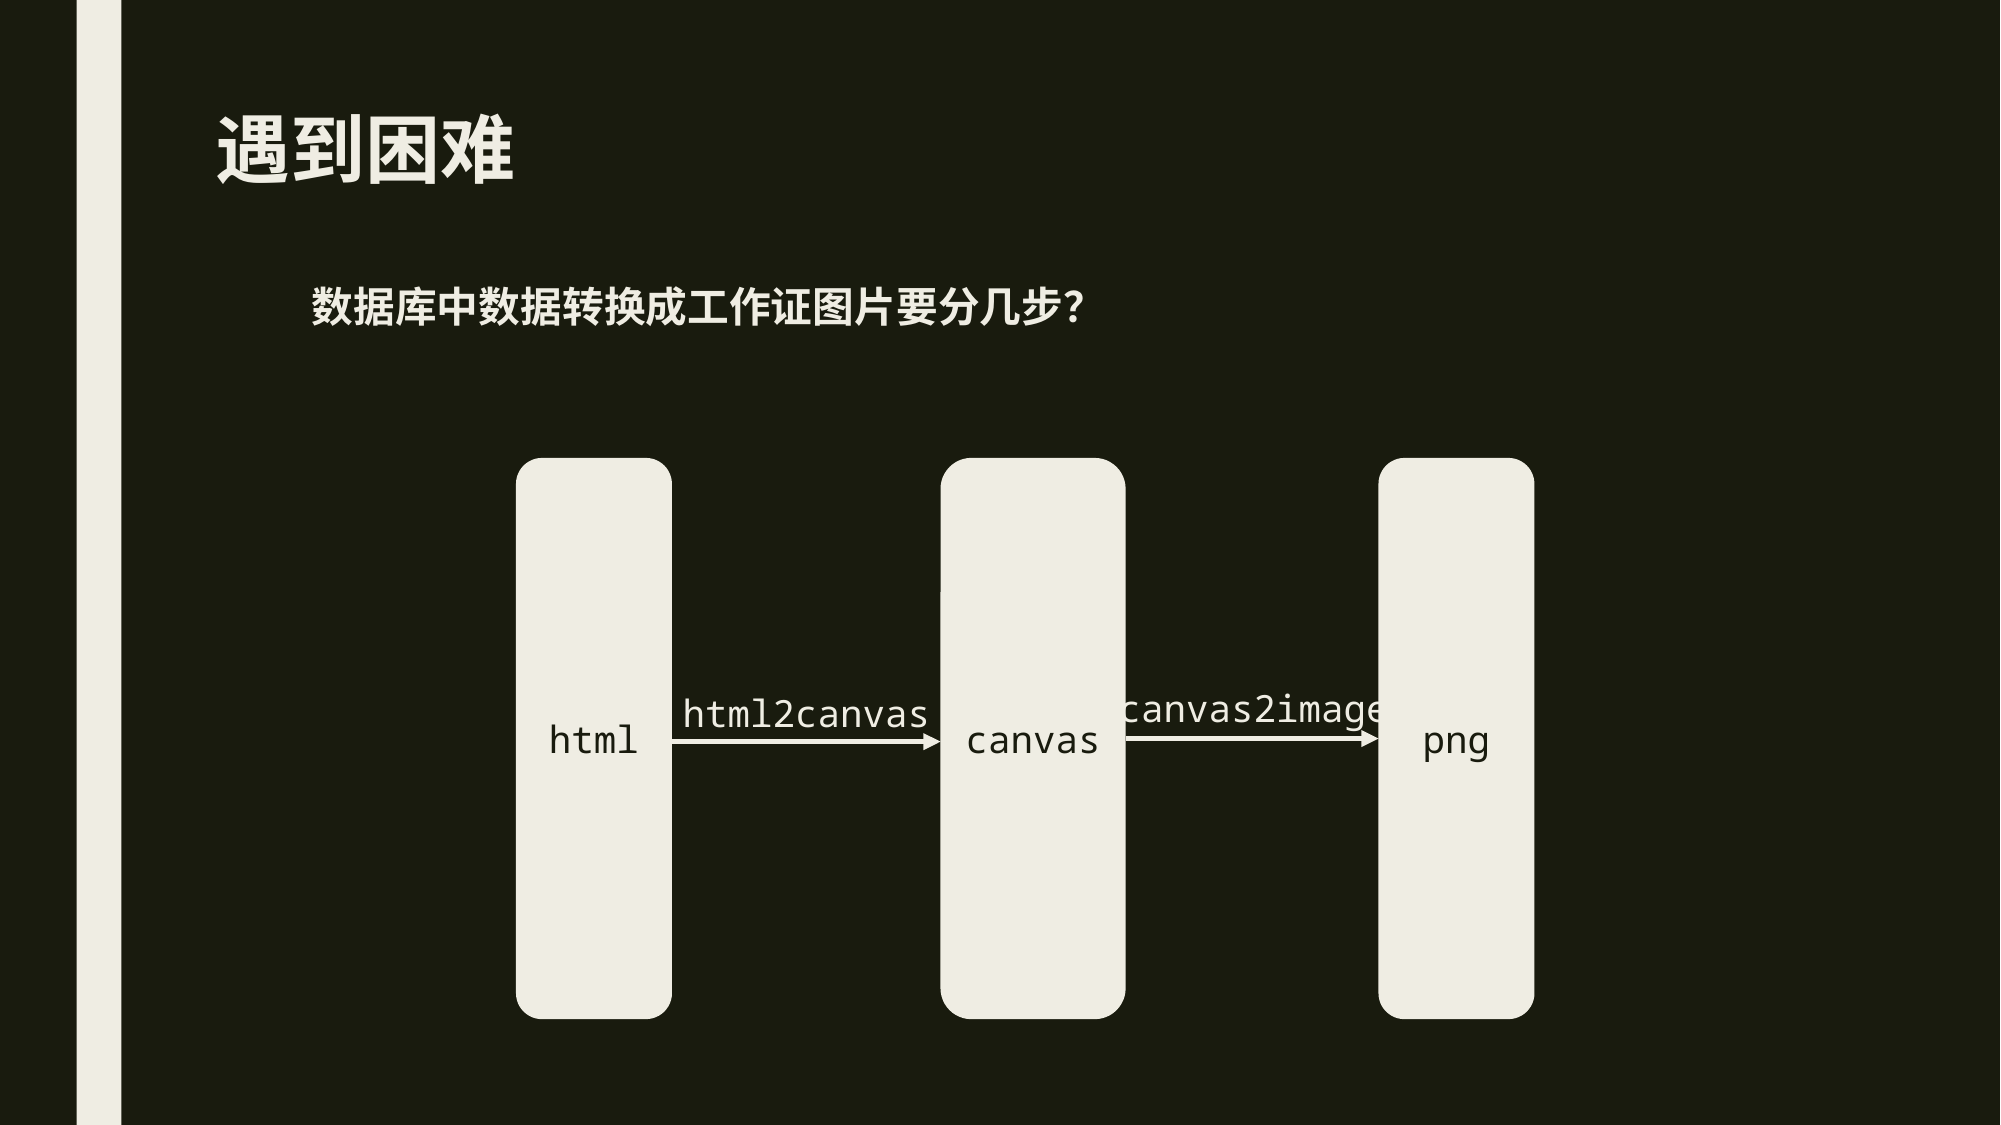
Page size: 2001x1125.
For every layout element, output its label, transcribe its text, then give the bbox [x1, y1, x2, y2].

text_box canvas2image [1103, 677, 1404, 737]
text_box html2canvas [667, 682, 945, 743]
title 遇到困难 [200, 105, 1775, 350]
text_box 数据库中数据转换成工作证图片要分几步？ [296, 273, 1120, 338]
text_box canvas [937, 454, 1129, 1023]
text_box [74, 0, 124, 1125]
text_box html [513, 455, 675, 1023]
text_box png [1375, 455, 1538, 1023]
